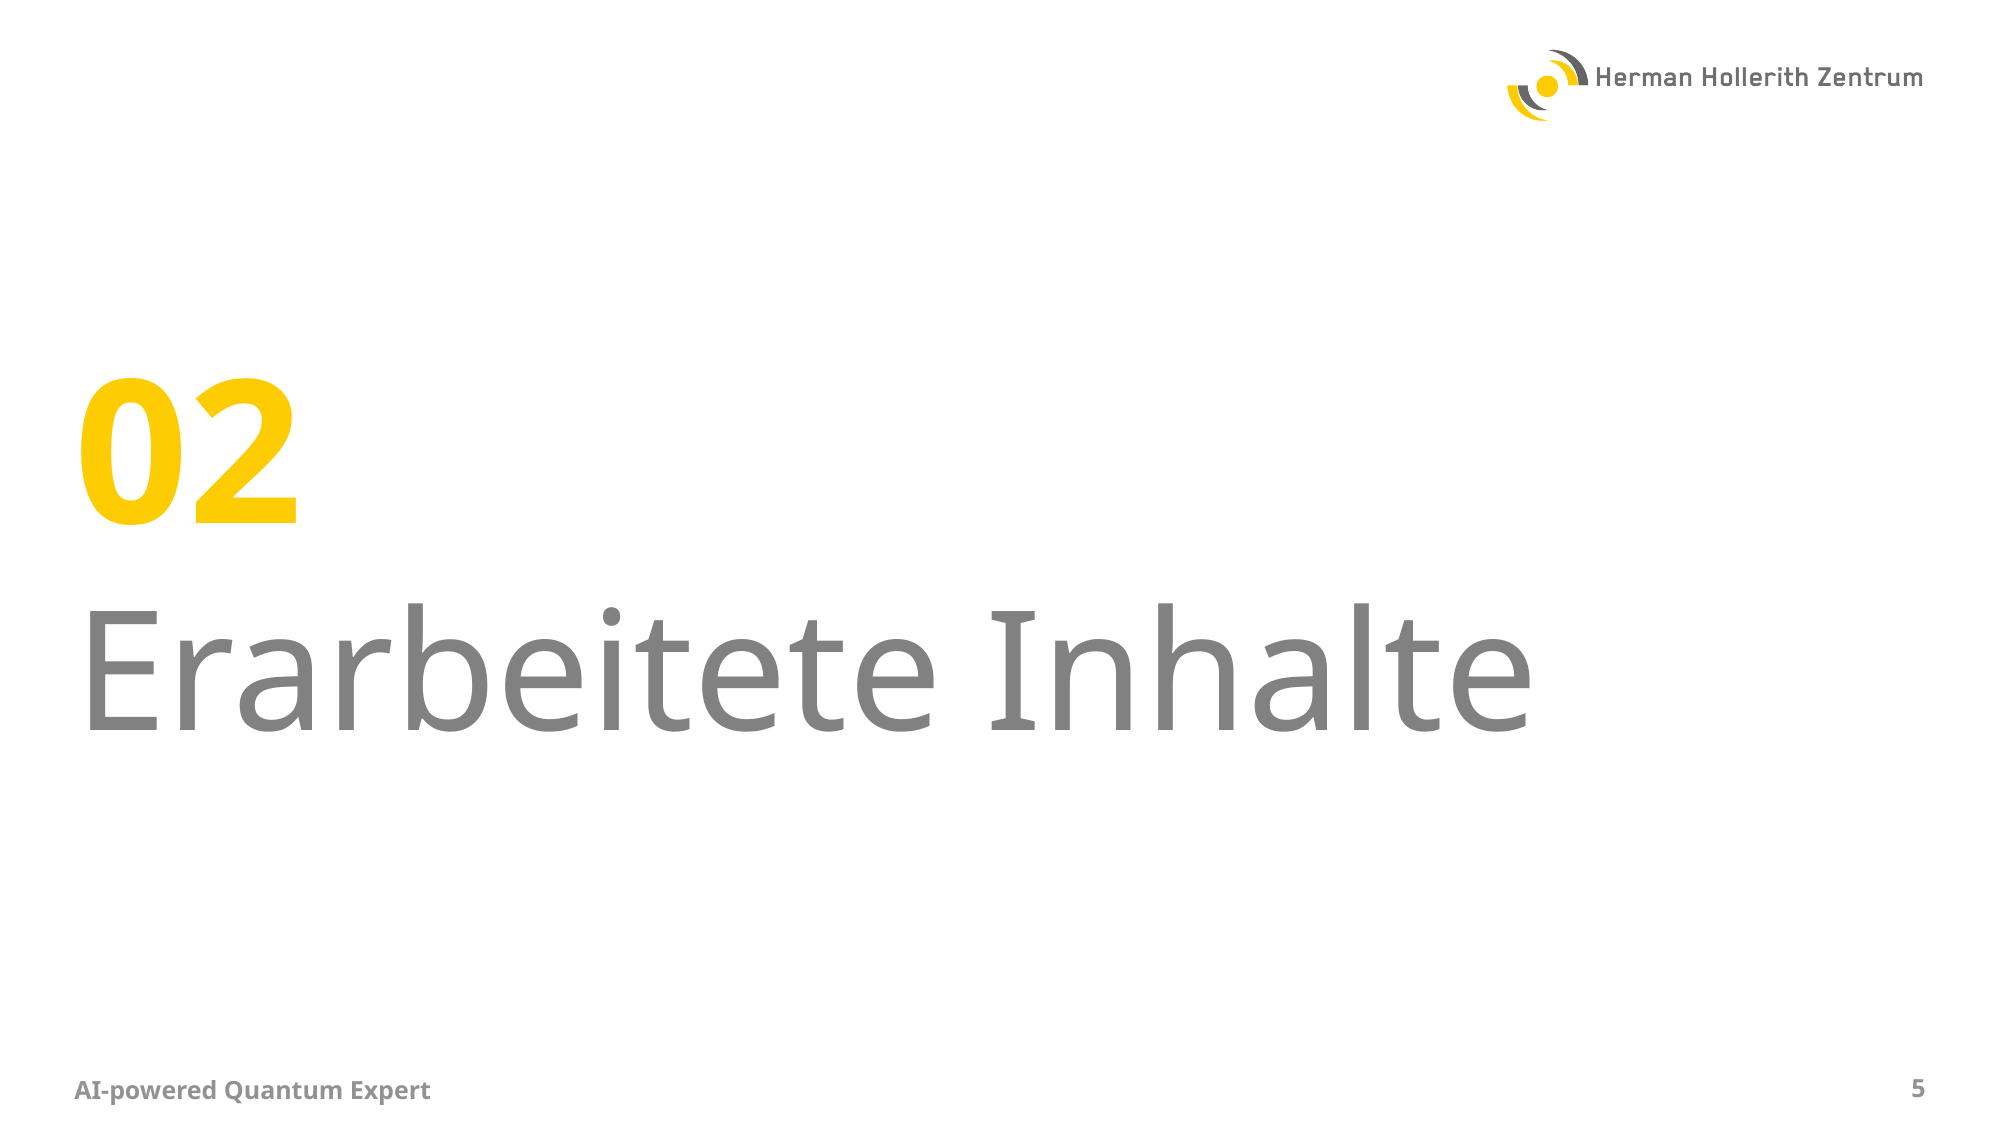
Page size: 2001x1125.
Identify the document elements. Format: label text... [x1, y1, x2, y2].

slide_number 5 [1490, 1074, 1941, 1106]
picture [1507, 49, 1926, 121]
text_box 02 Erarbeitete Inhalte [59, 316, 1941, 771]
footer AI-powered Quantum Expert [59, 1074, 735, 1106]
